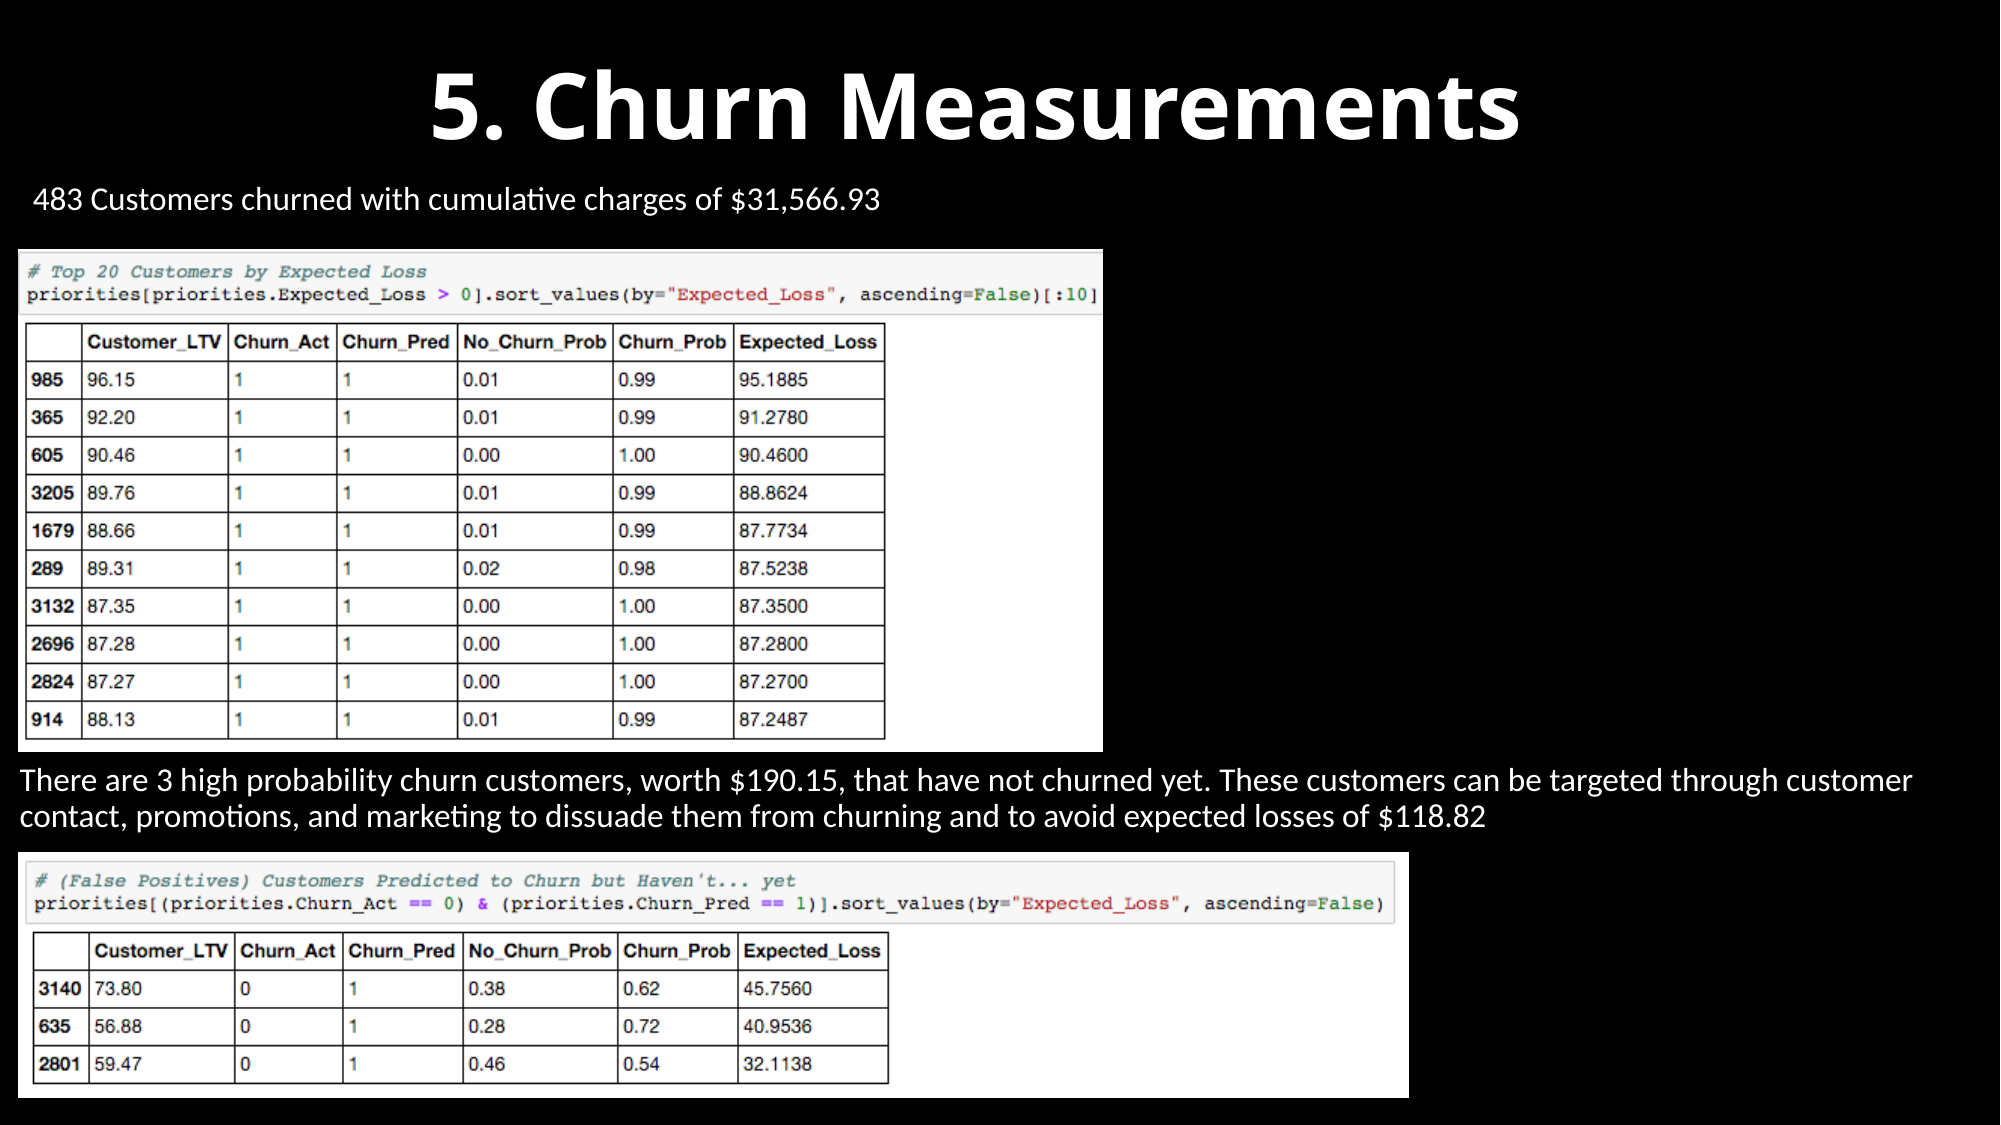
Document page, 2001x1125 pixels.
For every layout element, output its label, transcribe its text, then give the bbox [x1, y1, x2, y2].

title 5. Churn Measurements [113, 1, 1839, 219]
text_box There are 3 high probability churn customers, worth $190.15, that have not churned yet. These customers can be targeted through customer contact, promotions, and marketing to dissuade them from churning and to avoid expected losses of $118.82 [4, 755, 1948, 845]
picture [17, 249, 1103, 752]
picture [17, 852, 1409, 1098]
list 483 Customers churned with cumulative charges of $31,566.93 [18, 173, 1743, 264]
